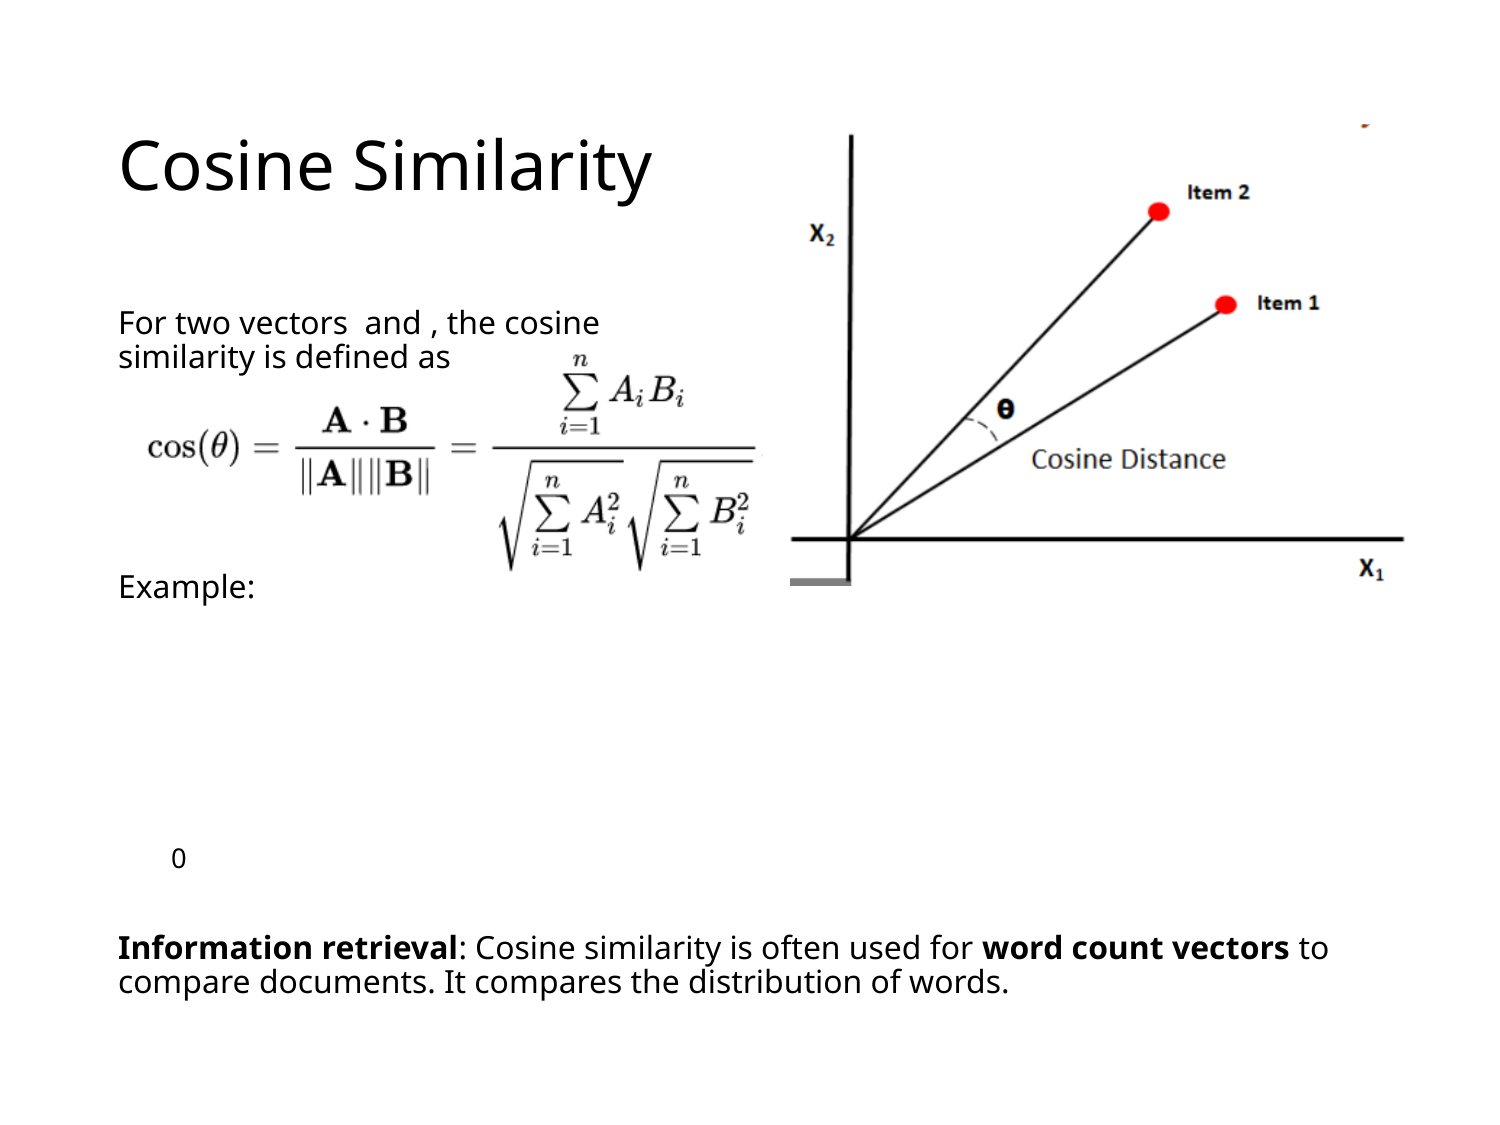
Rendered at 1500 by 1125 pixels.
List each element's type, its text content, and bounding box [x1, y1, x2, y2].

title Cosine Similarity [103, 59, 1397, 278]
picture [143, 349, 763, 586]
picture [790, 124, 1428, 586]
